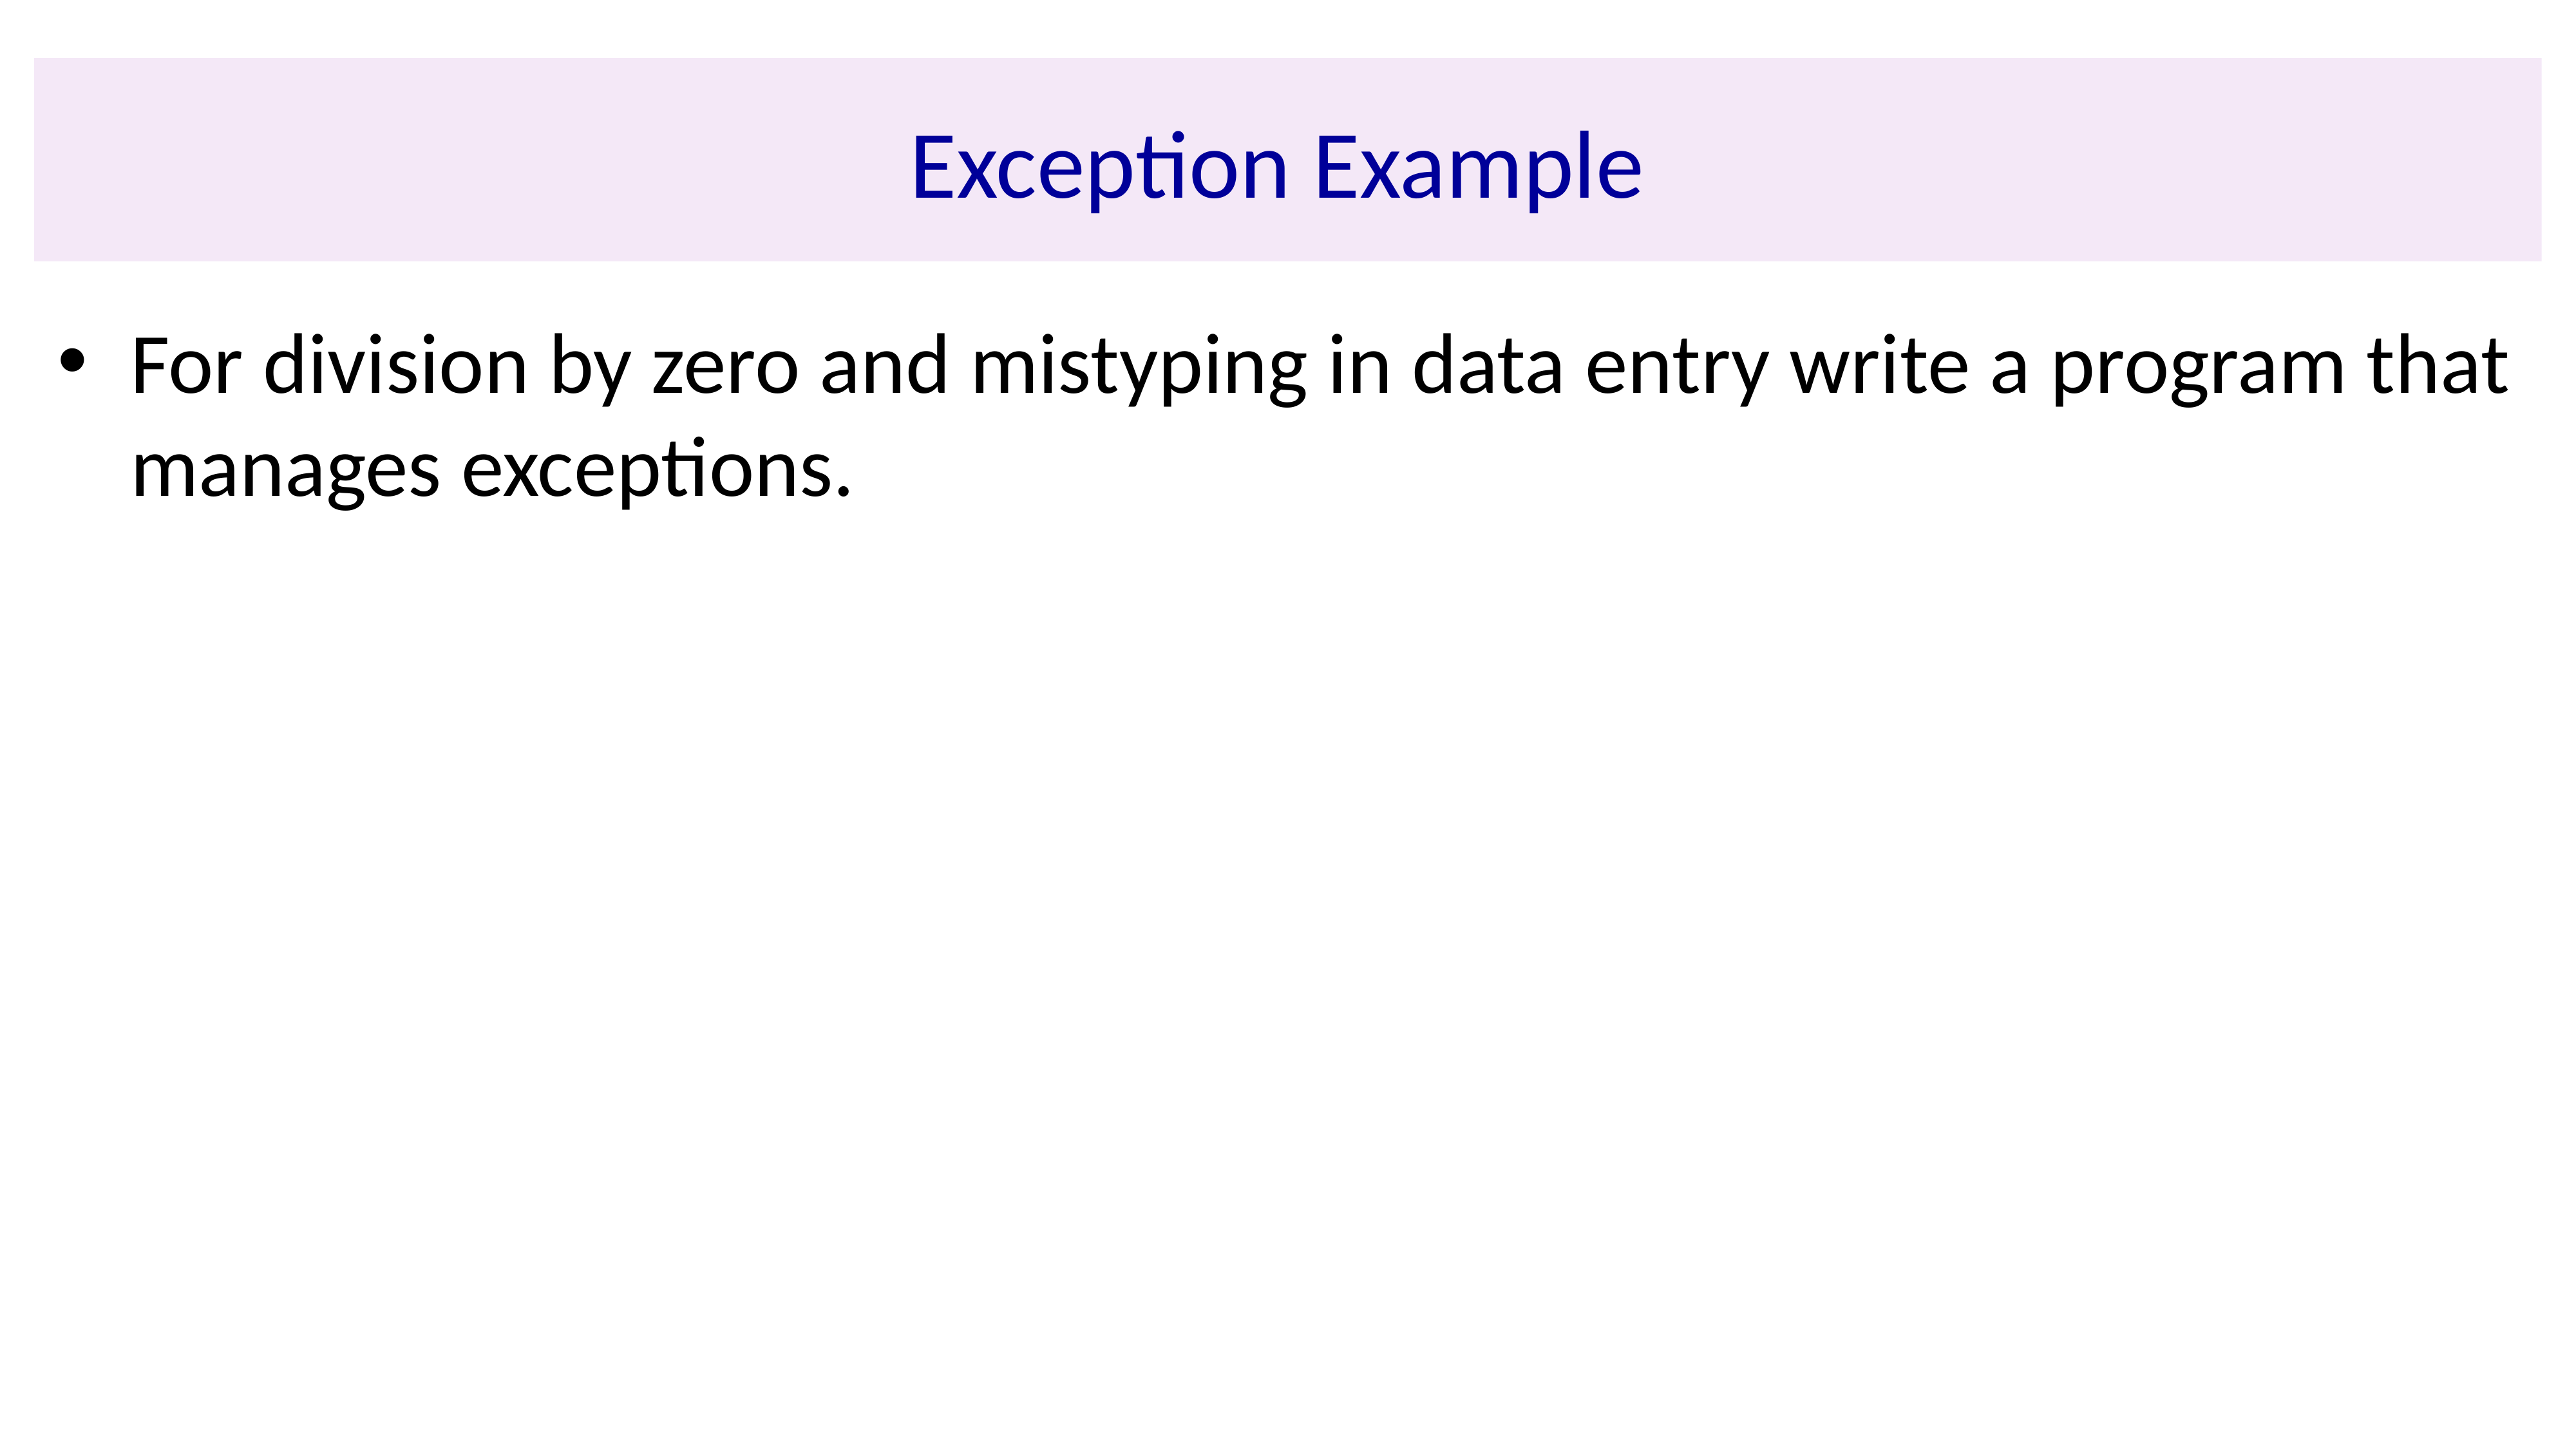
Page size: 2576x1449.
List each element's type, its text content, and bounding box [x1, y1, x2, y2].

list For division by zero and mistyping in data entry write a program that manages exceptions. [48, 298, 2539, 1409]
title Exception Example [34, 58, 2542, 261]
